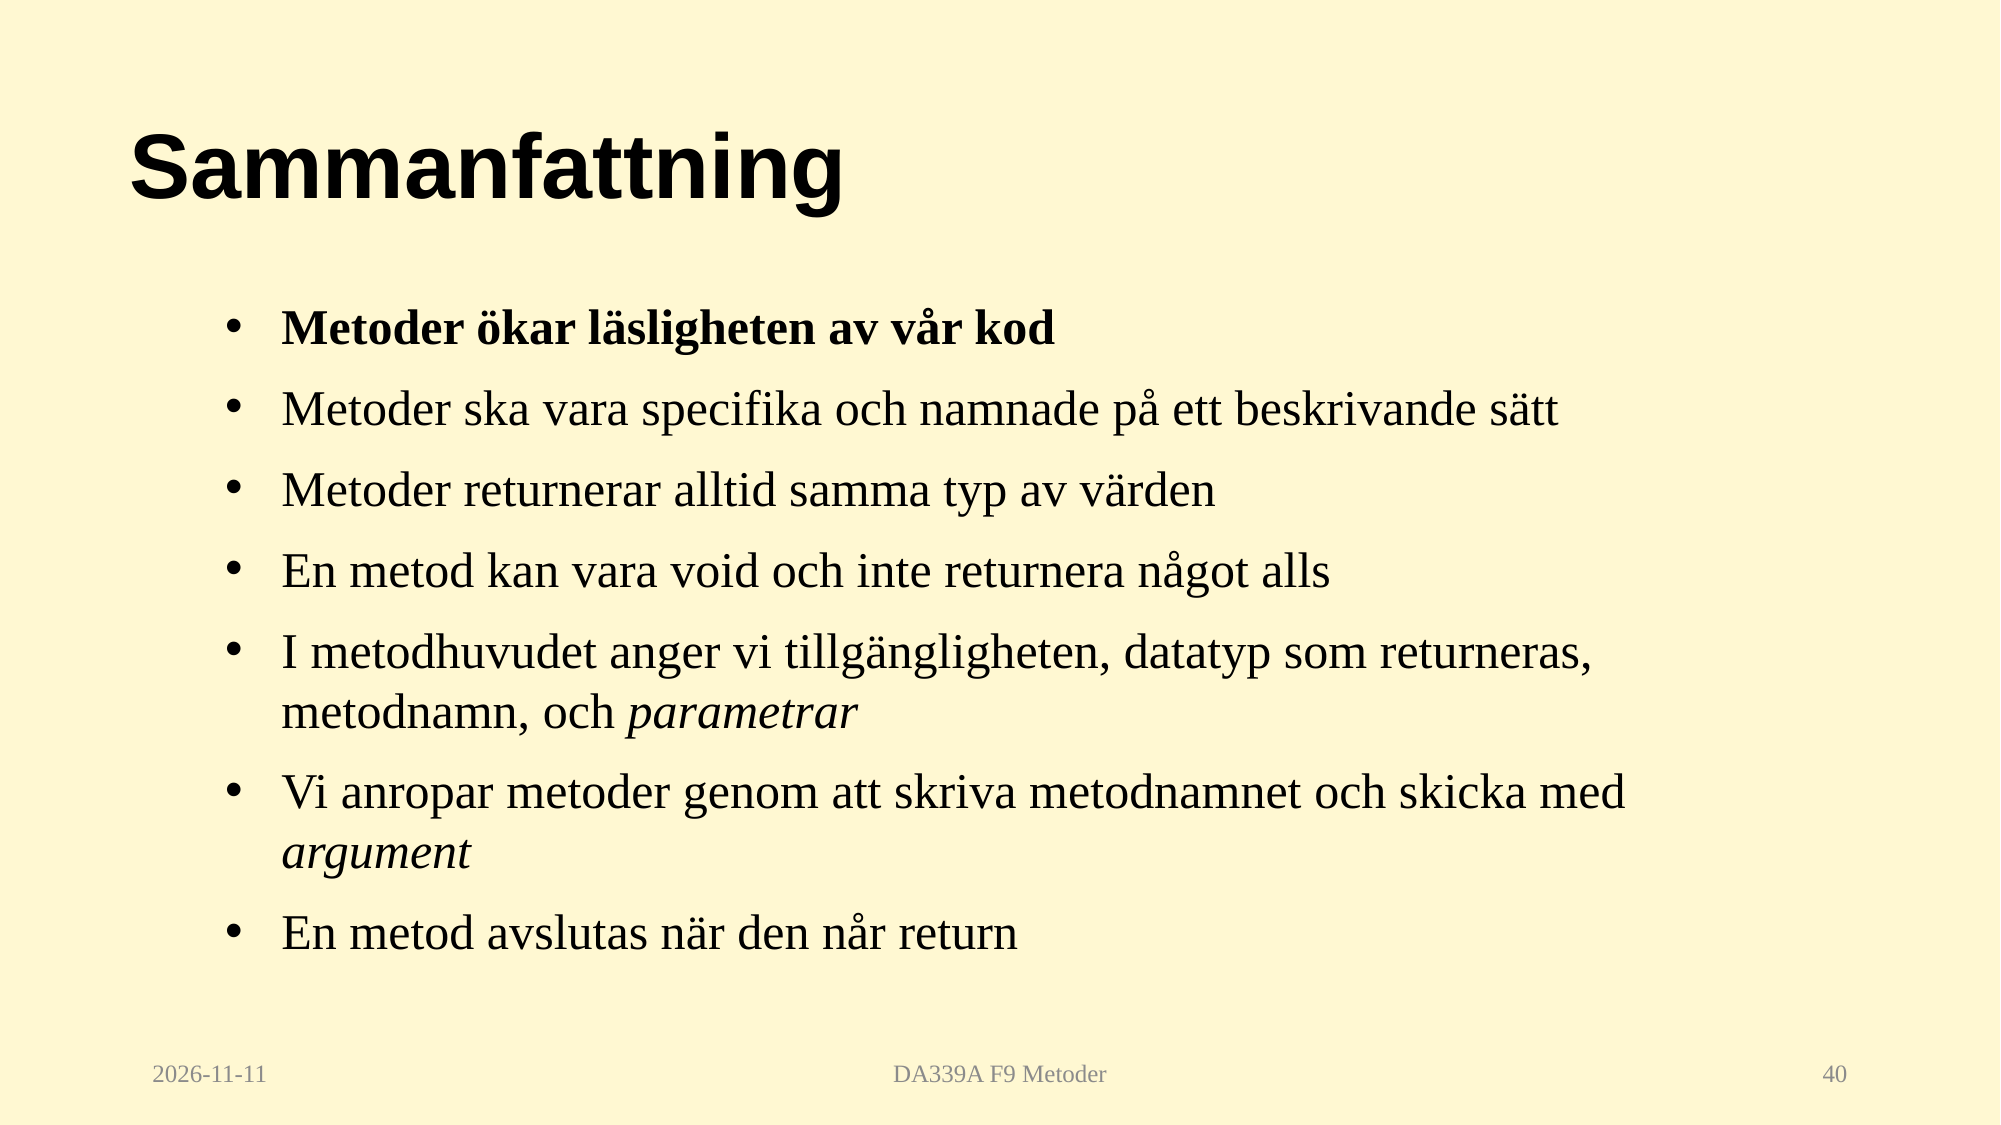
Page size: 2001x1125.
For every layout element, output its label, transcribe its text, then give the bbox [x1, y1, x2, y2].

title Sammanfattning [114, 79, 1840, 260]
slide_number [137, 1042, 588, 1103]
slide_number 40 [1412, 1042, 1863, 1103]
footer DA339A F9 Metoder [662, 1042, 1338, 1103]
list Metoder ökar läsligheten av vår kod Metoder ska vara specifika och namnade på ett beskrivande sätt Metoder returnerar alltid samma typ av värden En metod kan vara void och inte returnera något alls I metodhuvudet anger vi tillgängligheten, datatyp som returneras, metodnamn, och parametrar Vi anropar metoder genom att skriva metodnamnet och skicka med argument En metod avslutas när den når return [210, 287, 1790, 1025]
